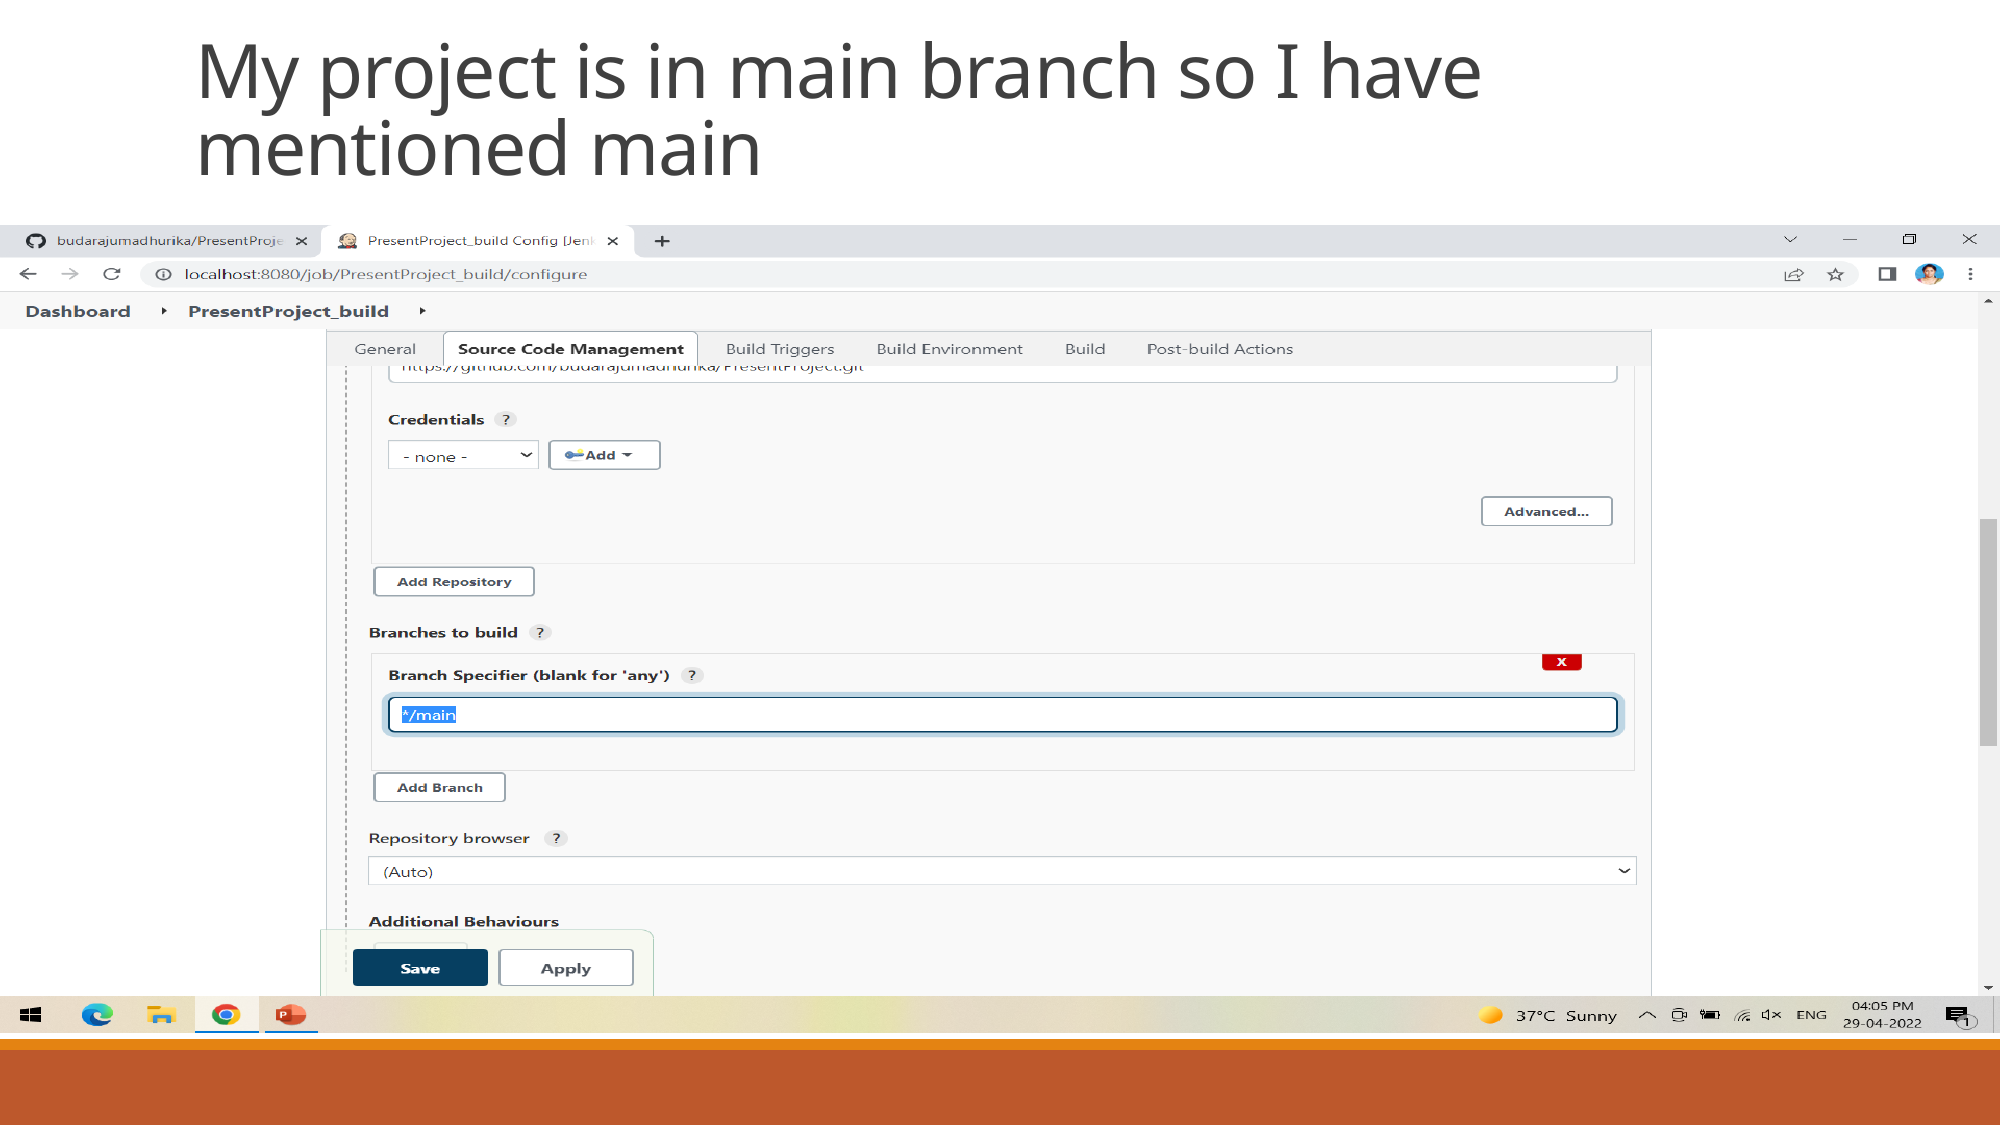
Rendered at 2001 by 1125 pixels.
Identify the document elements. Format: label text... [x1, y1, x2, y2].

picture [0, 225, 2000, 1033]
title My project is in main branch so I have mentioned main [180, 47, 1830, 199]
